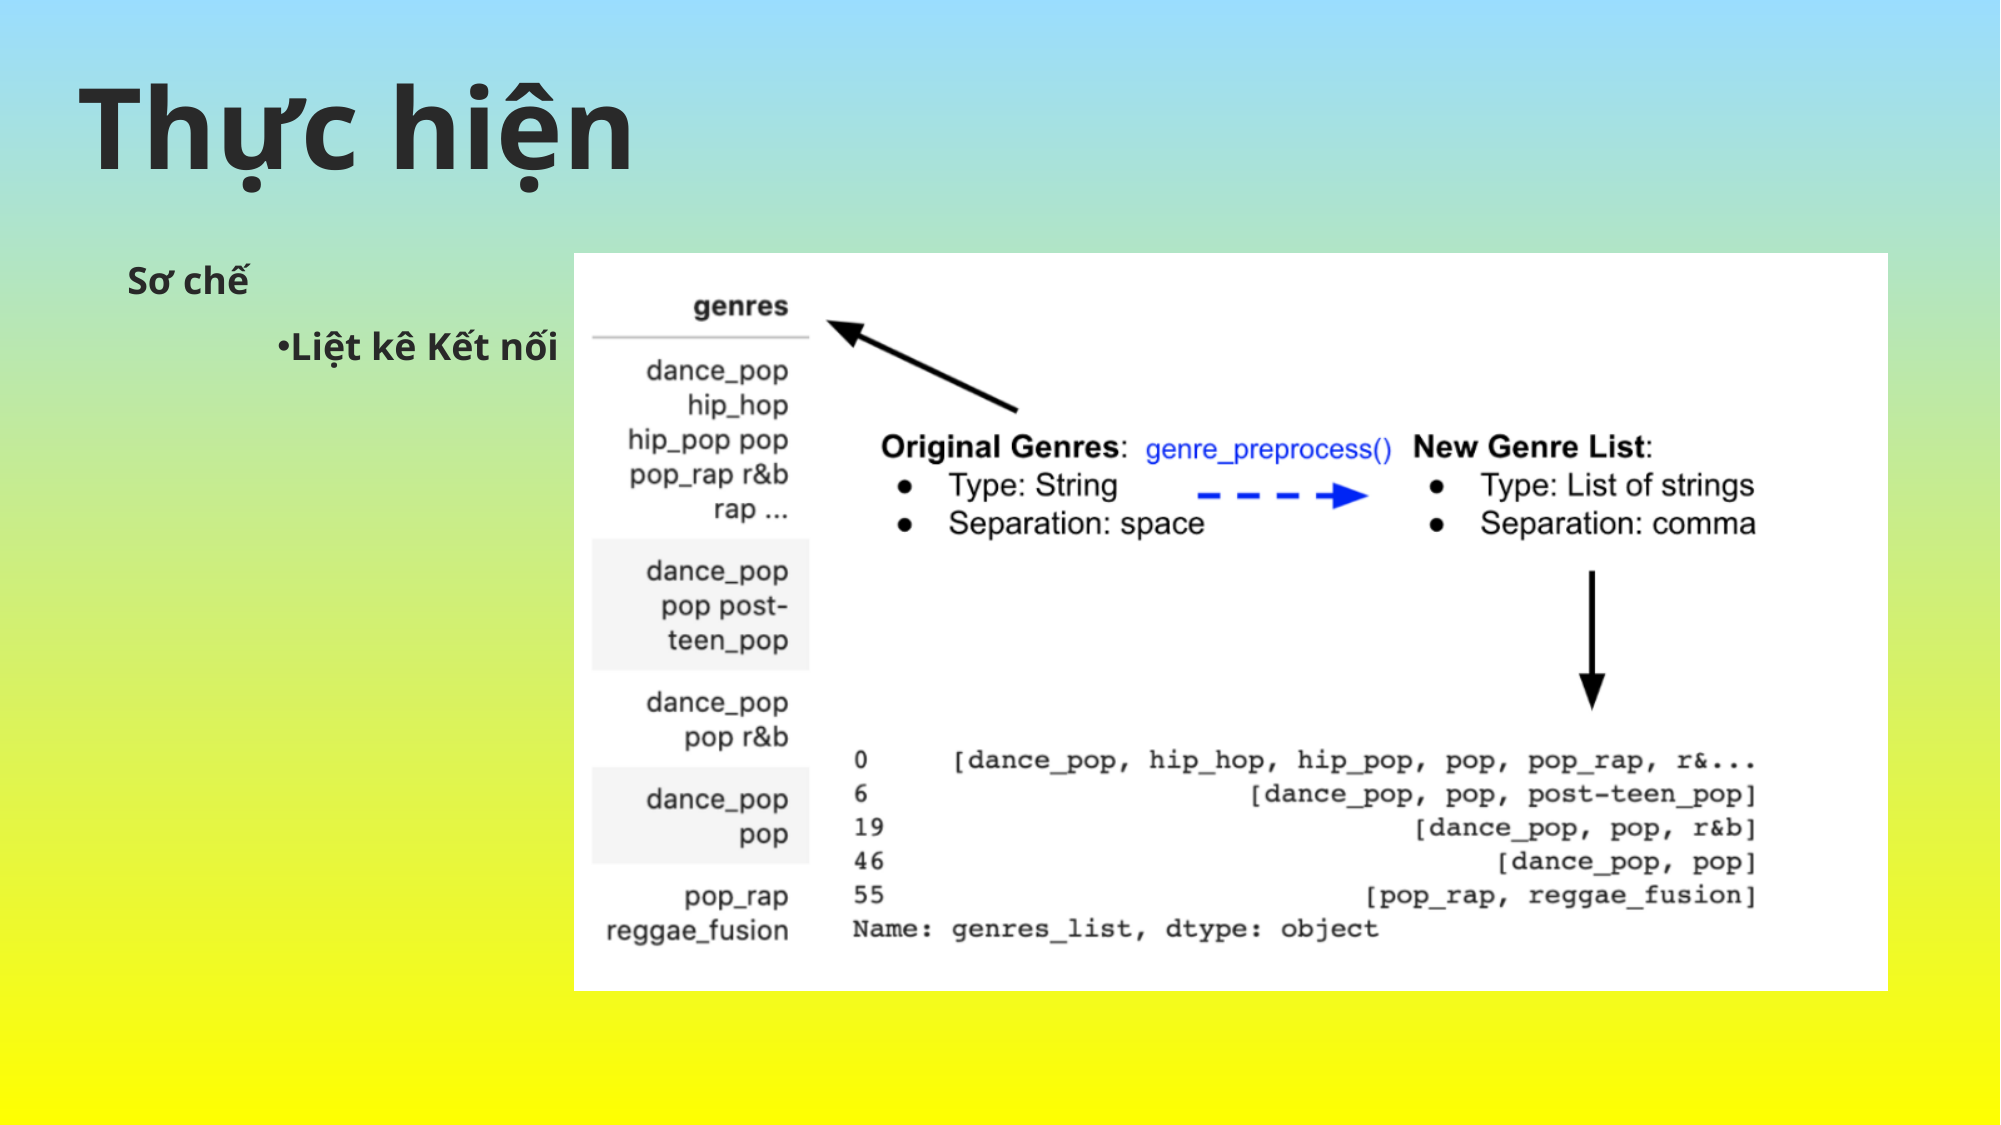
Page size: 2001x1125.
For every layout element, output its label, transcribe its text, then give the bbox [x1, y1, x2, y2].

text_box [453, 253, 574, 872]
picture [574, 253, 1888, 991]
text_box Thực hiện [62, 49, 1063, 200]
text_box Liệt kê Kết nối [262, 315, 453, 466]
text_box Sơ chế [112, 249, 1112, 310]
